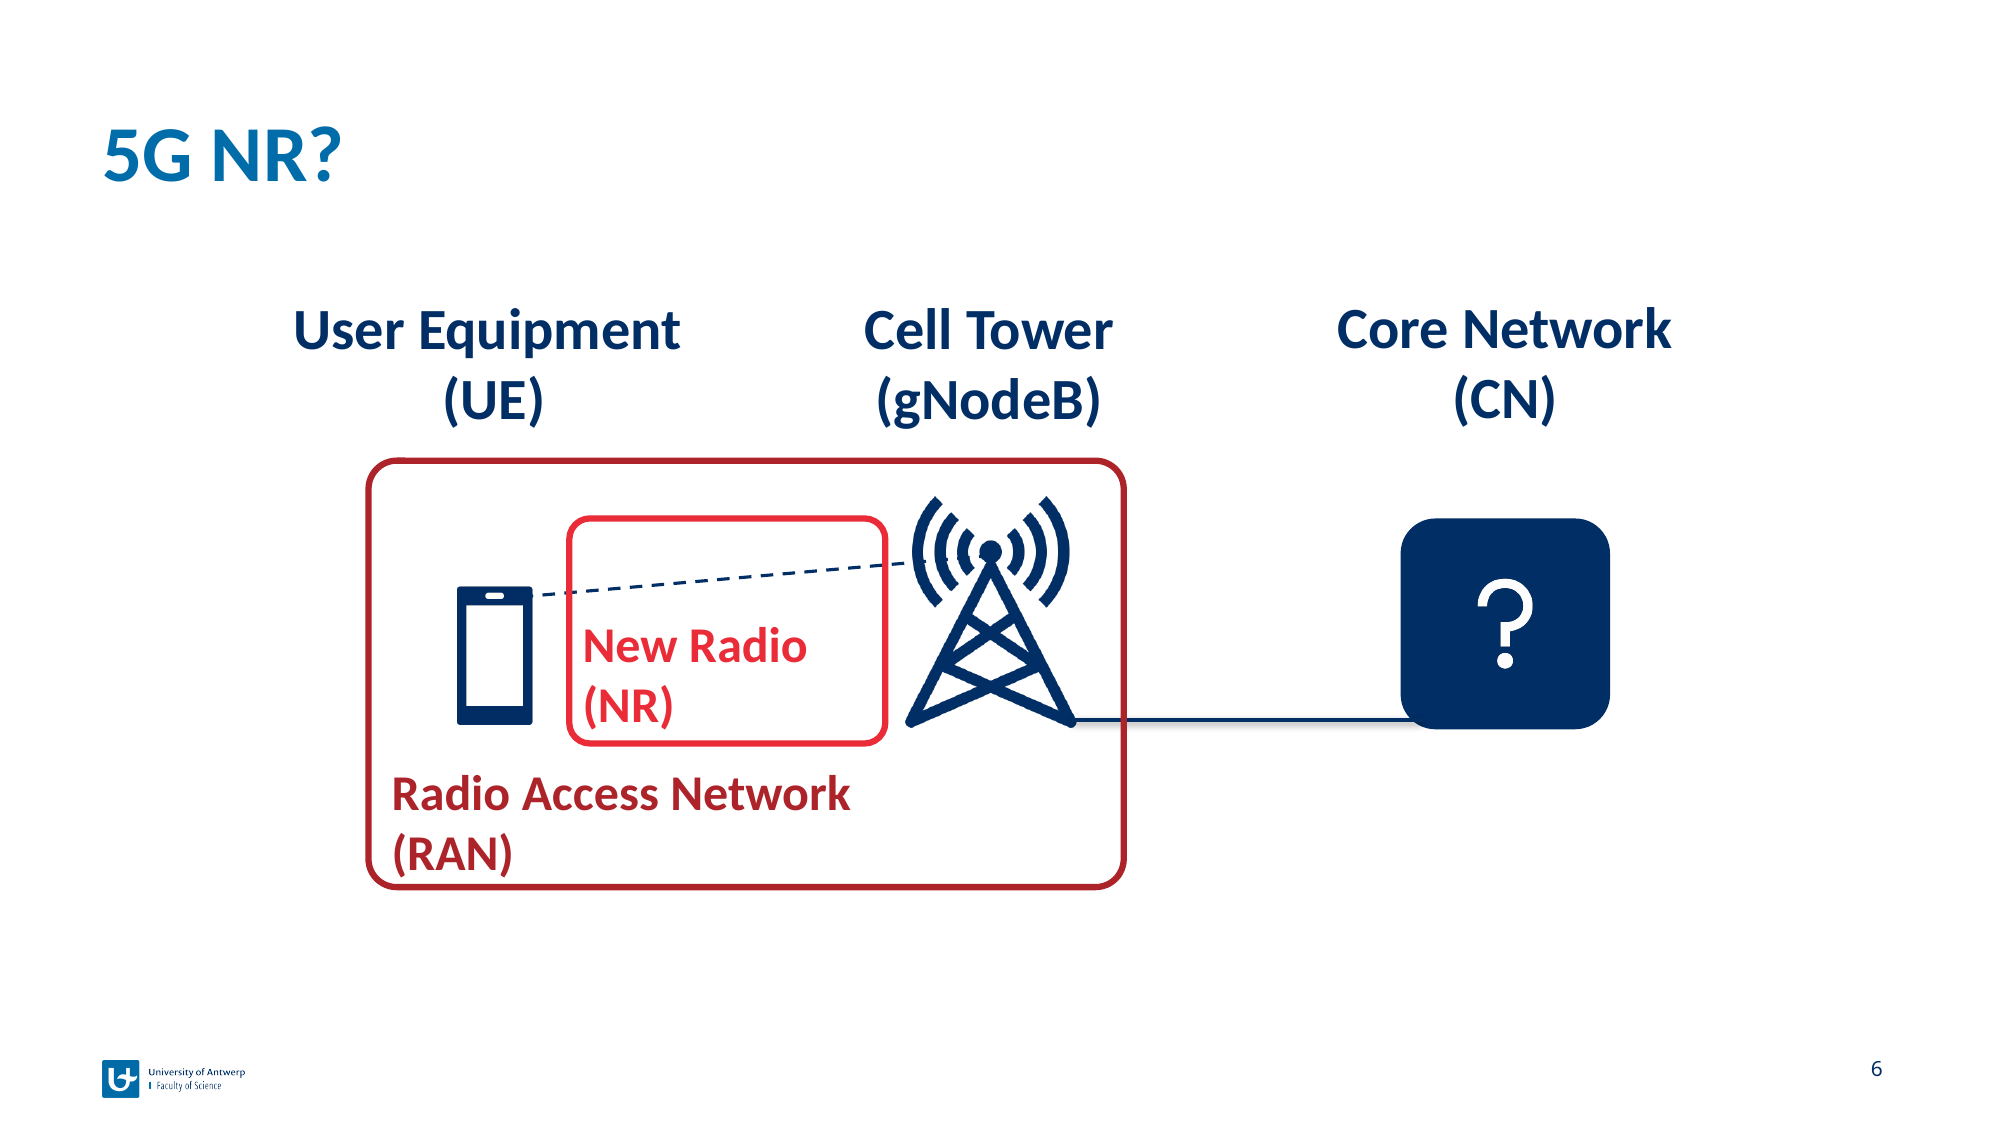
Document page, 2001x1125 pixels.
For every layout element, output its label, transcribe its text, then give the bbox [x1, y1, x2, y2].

title 5G NR? [102, 101, 1898, 232]
text_box [567, 516, 849, 554]
text_box Core Network (CN) [1249, 285, 1762, 436]
text_box New Radio (NR) [582, 606, 849, 733]
picture [854, 477, 1124, 747]
text_box User Equipment (UE) [238, 286, 751, 437]
slide_number 6 [1463, 1039, 1898, 1100]
text_box [366, 458, 1126, 890]
text_box [574, 606, 582, 730]
text_box Radio Access Network (RAN) [391, 730, 904, 881]
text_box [1400, 518, 1611, 730]
picture [418, 580, 570, 732]
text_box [520, 555, 990, 598]
picture [102, 1060, 245, 1098]
text_box Cell Tower (gNodeB) [733, 285, 1246, 436]
